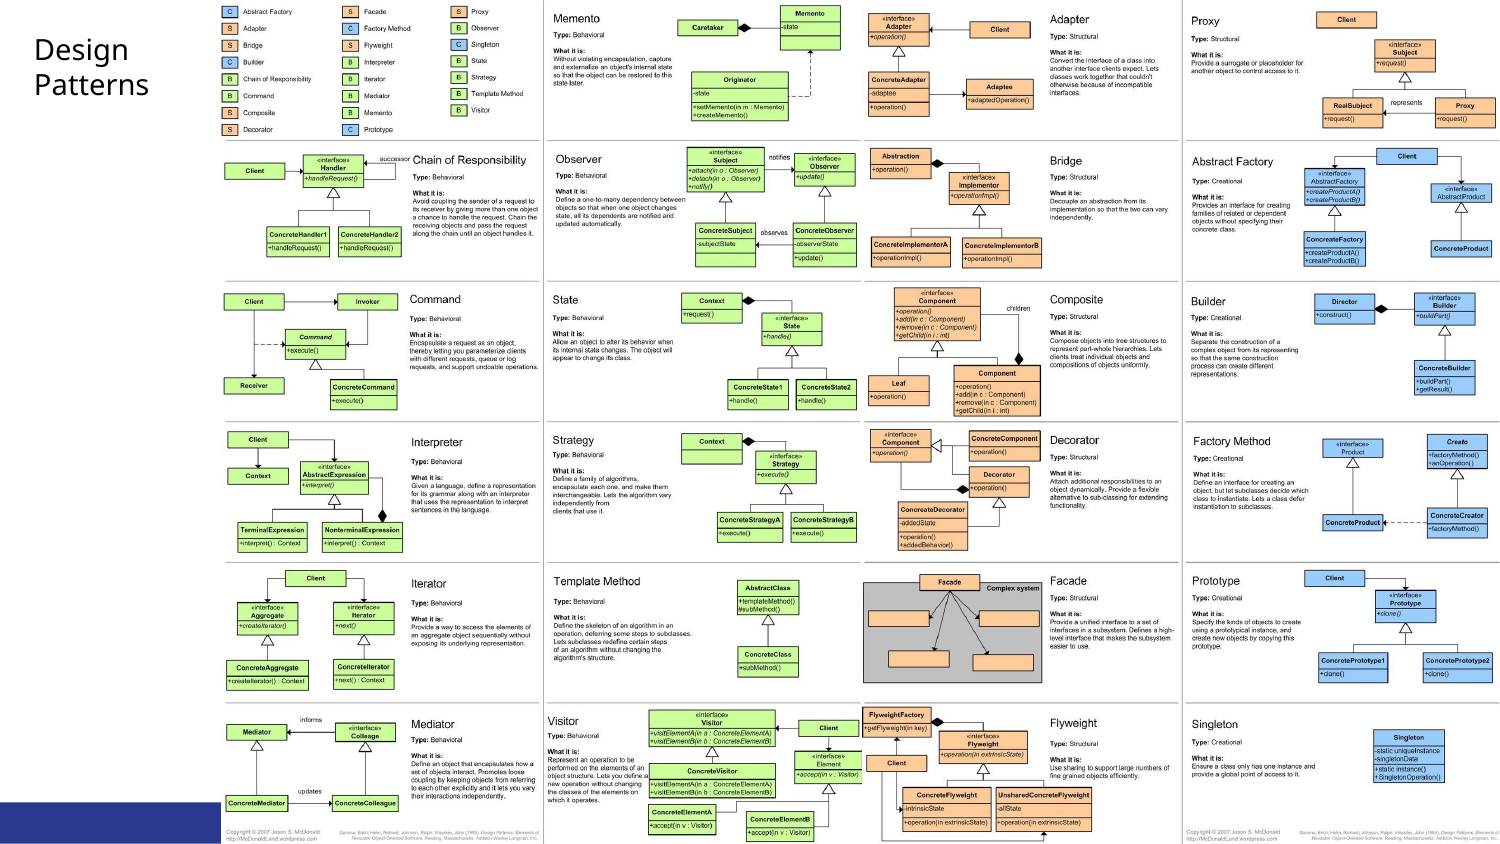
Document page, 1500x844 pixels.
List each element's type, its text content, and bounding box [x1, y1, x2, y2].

text_box Design Patterns [18, 16, 186, 763]
picture [221, 0, 1500, 844]
